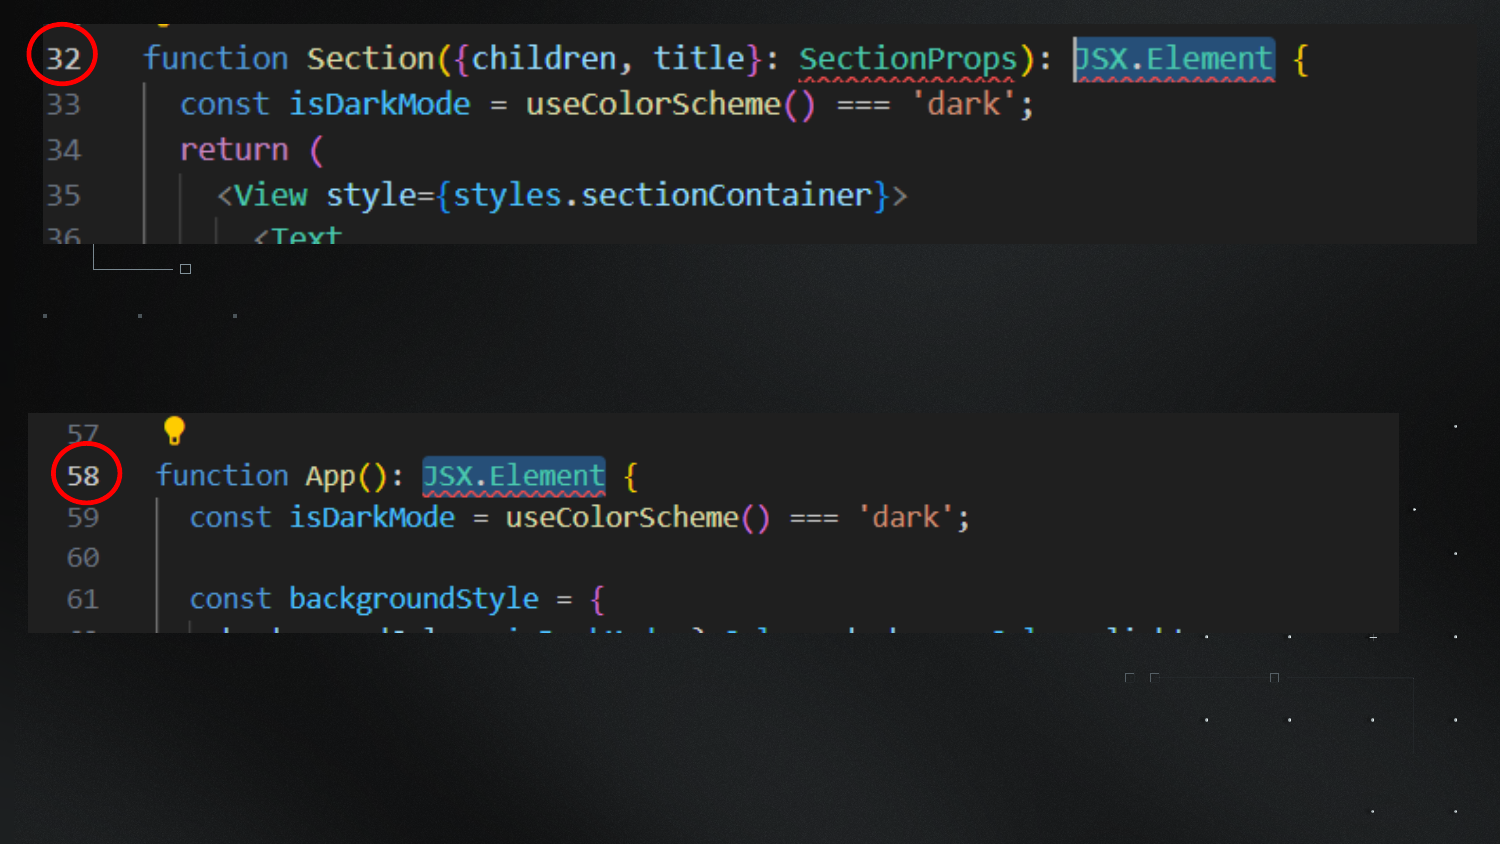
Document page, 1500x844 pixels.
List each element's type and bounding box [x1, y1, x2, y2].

text_box [28, 35, 36, 73]
picture [0, 0, 1500, 844]
